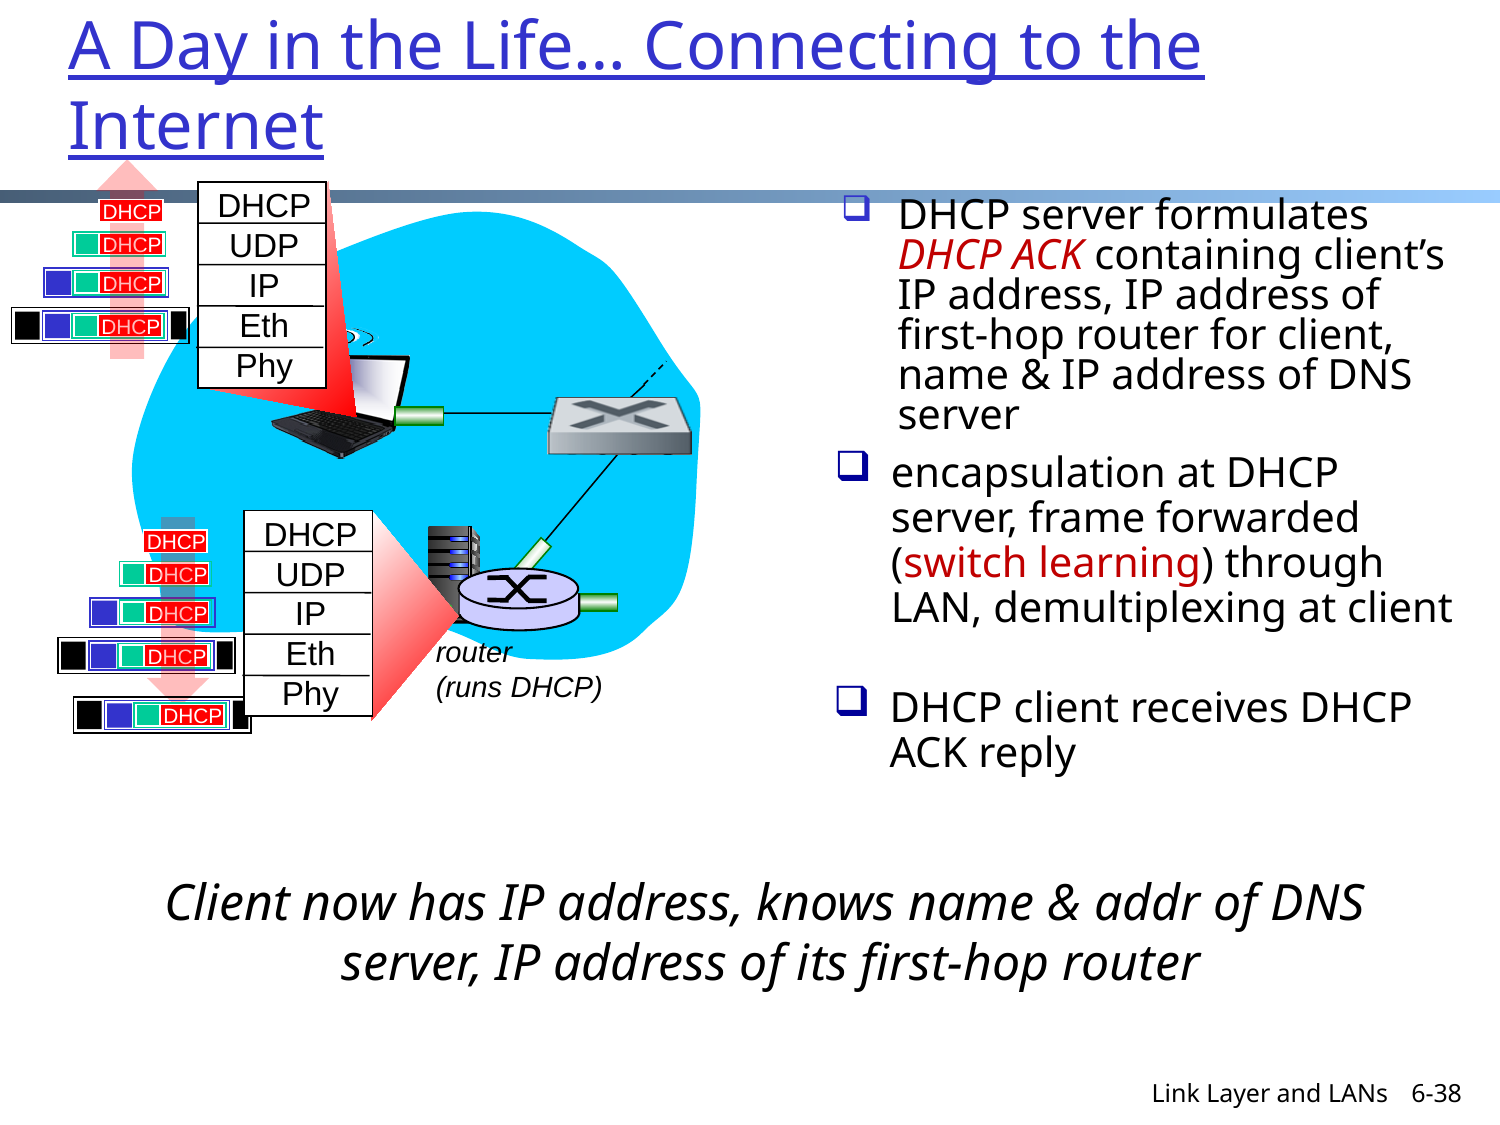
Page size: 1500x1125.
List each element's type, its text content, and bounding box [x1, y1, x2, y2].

text_box Route f(Packet p) { if (p.tcpDstIs(22)) return null(); else { Location sloc = hostTable(p.ethSrc()); Location dloc = hostTable(p.ethDst()); Route path = myRoutingAlg( topology(),sloc,dloc); return path; } } [126, 208, 359, 423]
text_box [126, 208, 711, 713]
text_box DHCP client receives DHCP ACK reply [818, 678, 1468, 800]
text_box Client now has IP address, knows name & addr of DNS server, IP address of its first-hop router [149, 862, 1394, 998]
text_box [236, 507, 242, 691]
title A Day in the Life… Connecting to the Internet [53, 1, 1372, 165]
list DHCP server formulates DHCP ACK containing client’s IP address, IP address of first-hop router for client, name & IP address of DNS server [826, 190, 1478, 449]
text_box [57, 516, 236, 709]
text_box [11, 158, 190, 359]
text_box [73, 695, 252, 736]
footer Link Layer and LANs [1045, 1069, 1404, 1110]
text_box encapsulation at DHCP server, frame forwarded (switch learning) through LAN, demultiplexing at client [819, 444, 1469, 668]
slide_number 6-38 [1386, 1069, 1478, 1115]
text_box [242, 505, 459, 722]
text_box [195, 177, 357, 418]
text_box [131, 521, 222, 562]
